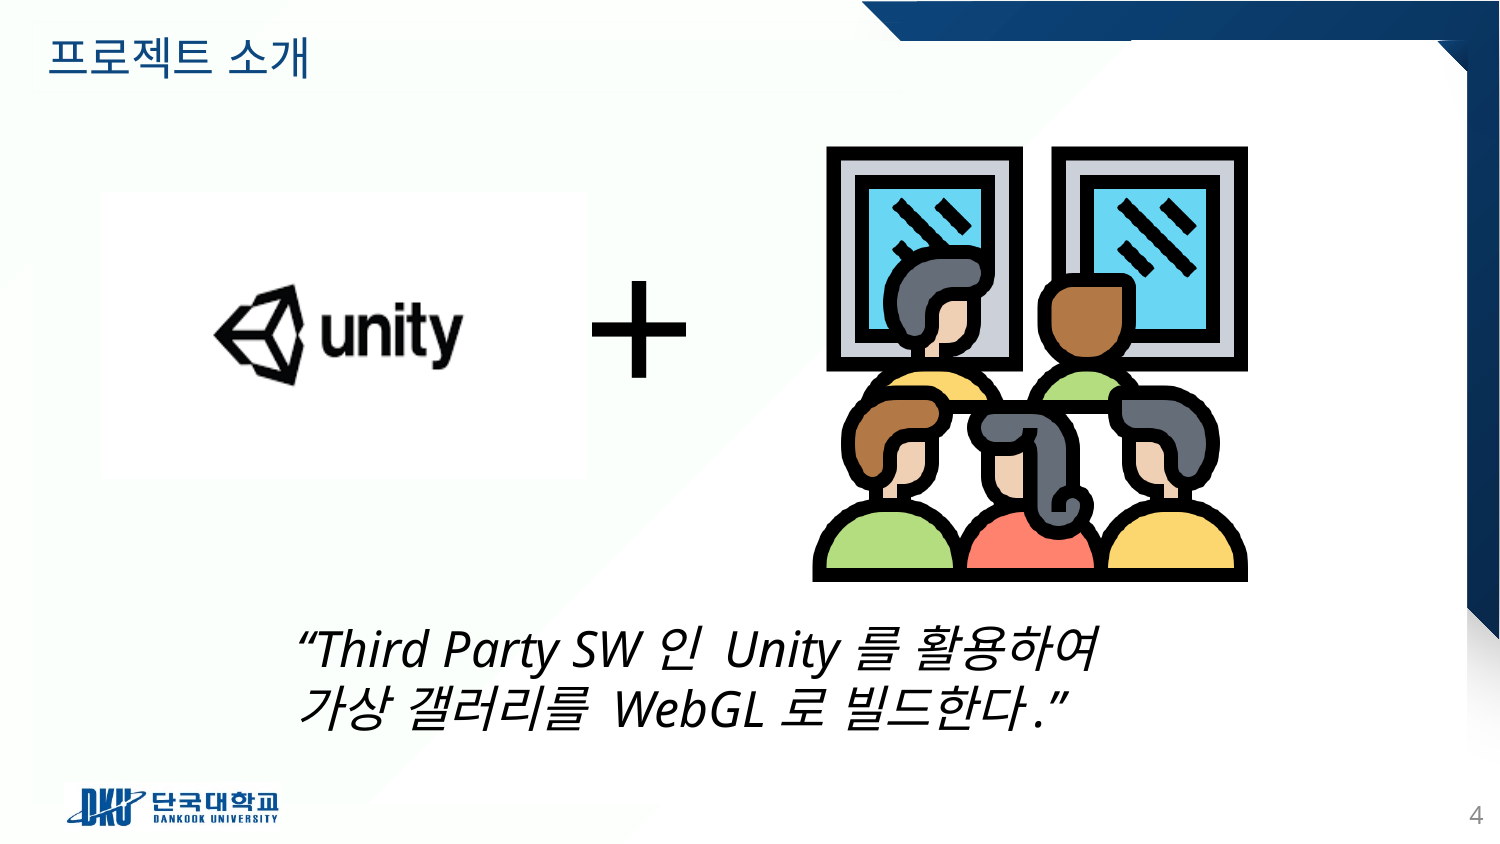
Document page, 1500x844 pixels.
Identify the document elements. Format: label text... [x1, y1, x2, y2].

text_box “Third Party SW인 Unity를 활용하여 가상 갤러리를 WebGL로 빌드한다.” [282, 610, 1150, 746]
picture [101, 192, 587, 479]
title 프로젝트 소개 [32, 22, 901, 93]
text_box + [587, 192, 713, 448]
picture [805, 138, 1255, 589]
picture [64, 782, 281, 831]
slide_number 4 [1254, 790, 1499, 843]
